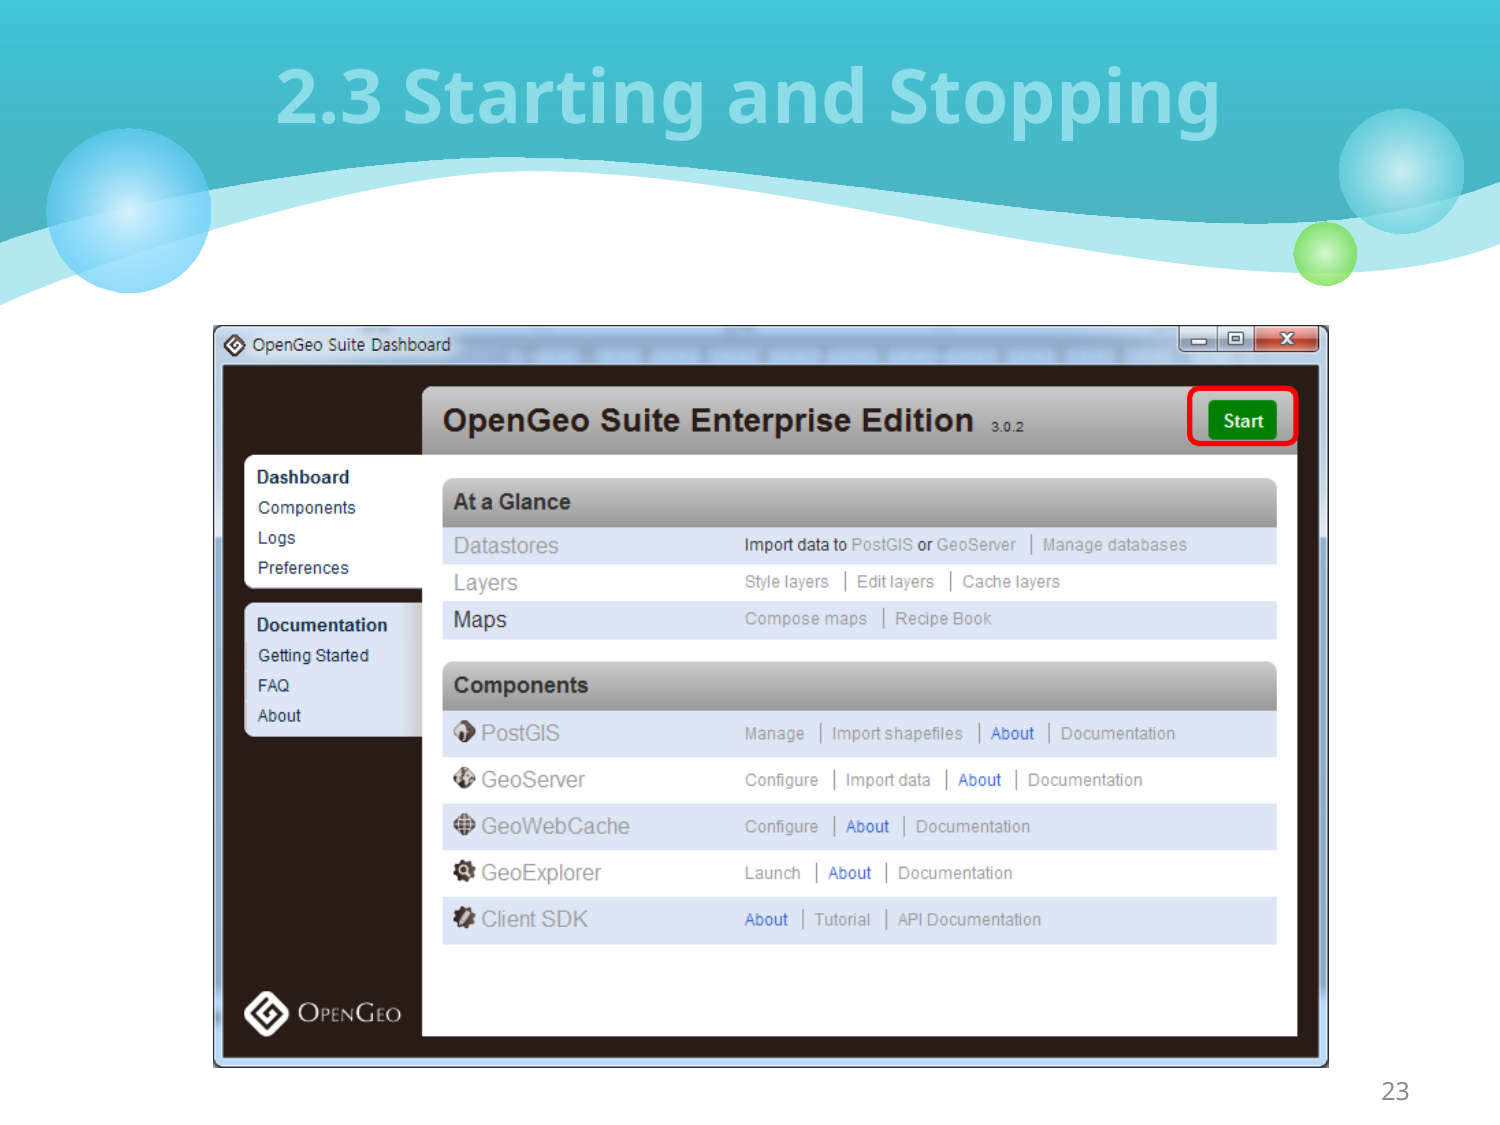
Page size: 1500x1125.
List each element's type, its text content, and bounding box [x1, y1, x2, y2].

picture [212, 324, 1330, 1068]
title 2.3 Starting and Stopping [75, 0, 1425, 188]
slide_number 23 [1074, 1072, 1425, 1113]
